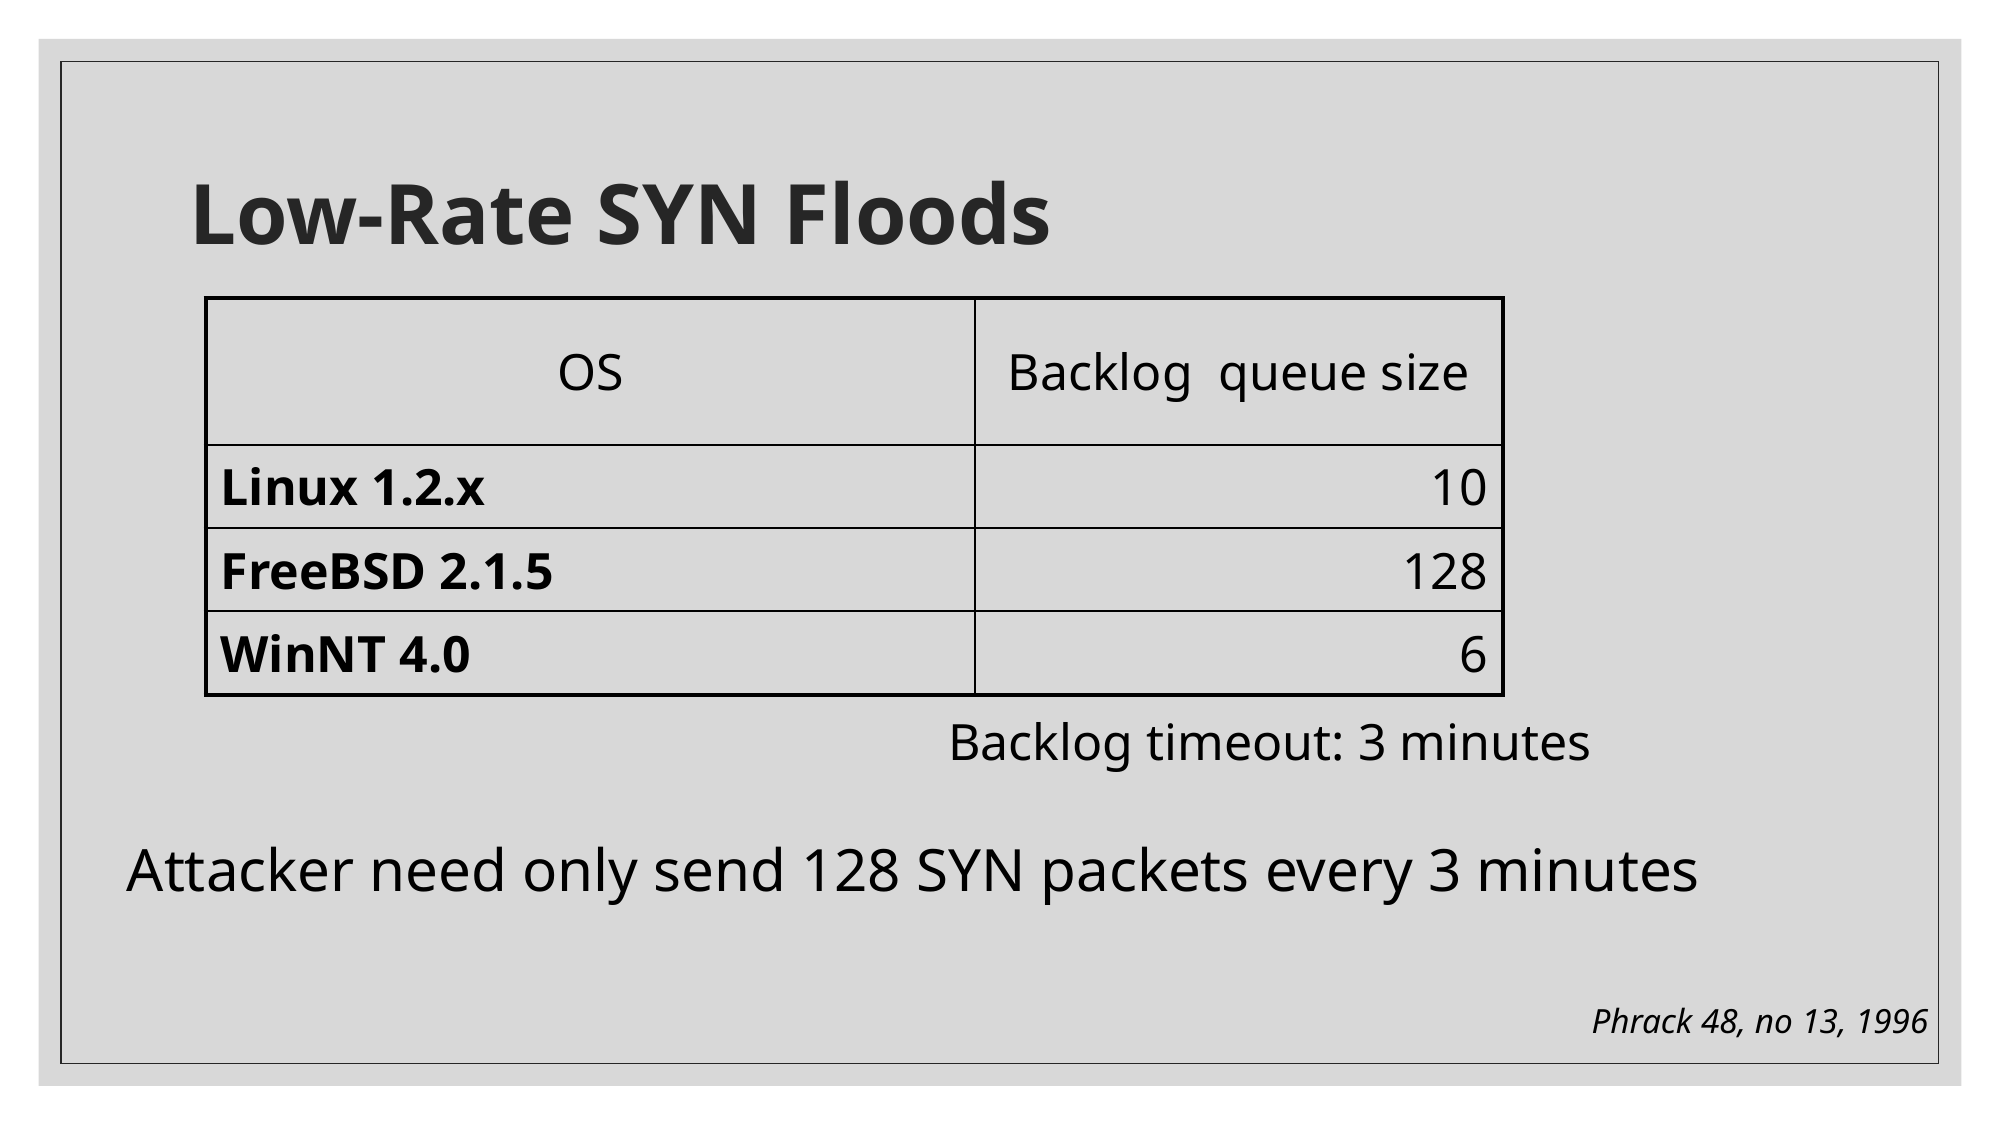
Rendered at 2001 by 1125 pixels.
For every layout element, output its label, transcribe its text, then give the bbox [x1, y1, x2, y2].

title Low-Rate SYN Floods [174, 105, 1825, 331]
table_cell 6 [976, 612, 1501, 693]
table_cell 128 [976, 529, 1501, 610]
text_box Phrack 48, no 13, 1996 [1576, 992, 1944, 1048]
text_box Backlog timeout: 3 minutes [933, 703, 1607, 778]
table_cell 10 [976, 446, 1501, 527]
table_cell FreeBSD 2.1.5 [208, 529, 974, 610]
text_box Attacker need only send 128 SYN packets every 3 minutes [112, 825, 1715, 911]
table_cell WinNT 4.0 [208, 612, 974, 693]
table_cell Linux 1.2.x [208, 446, 974, 527]
table_header OS [208, 300, 974, 444]
table_header Backlog queue size [976, 300, 1501, 444]
